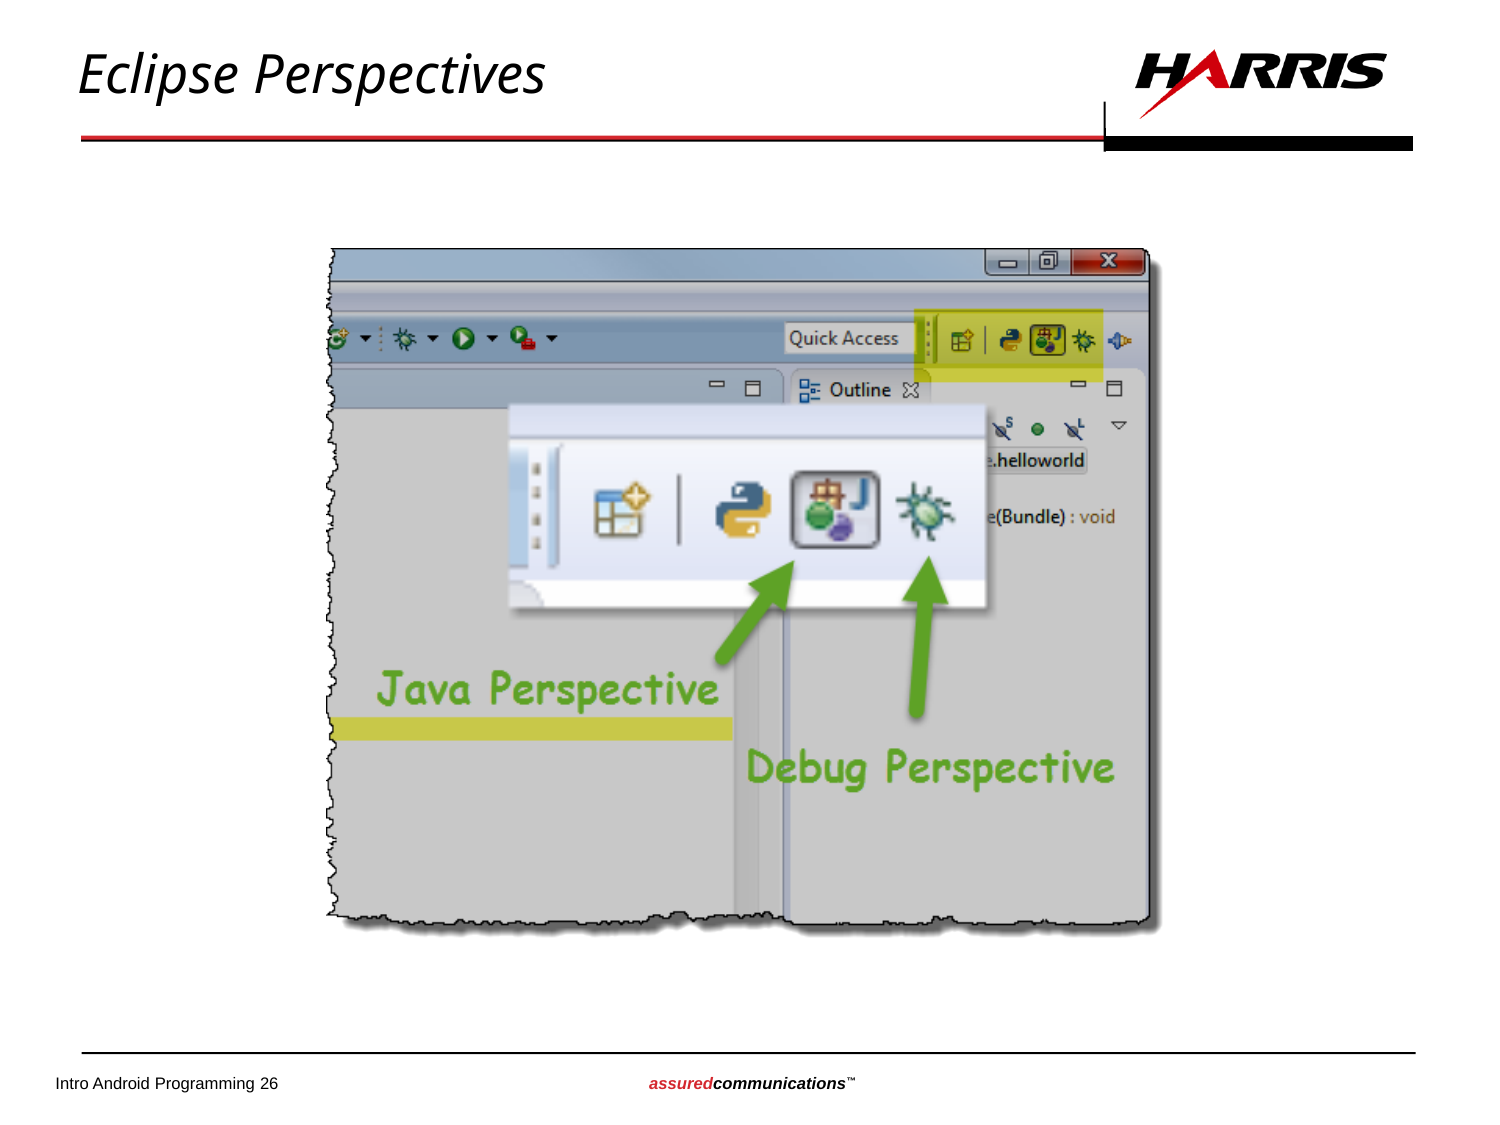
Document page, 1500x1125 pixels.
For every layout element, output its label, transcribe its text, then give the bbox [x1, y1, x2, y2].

picture [1135, 49, 1387, 119]
picture [326, 248, 1174, 950]
title Eclipse Perspectives [62, 27, 951, 117]
